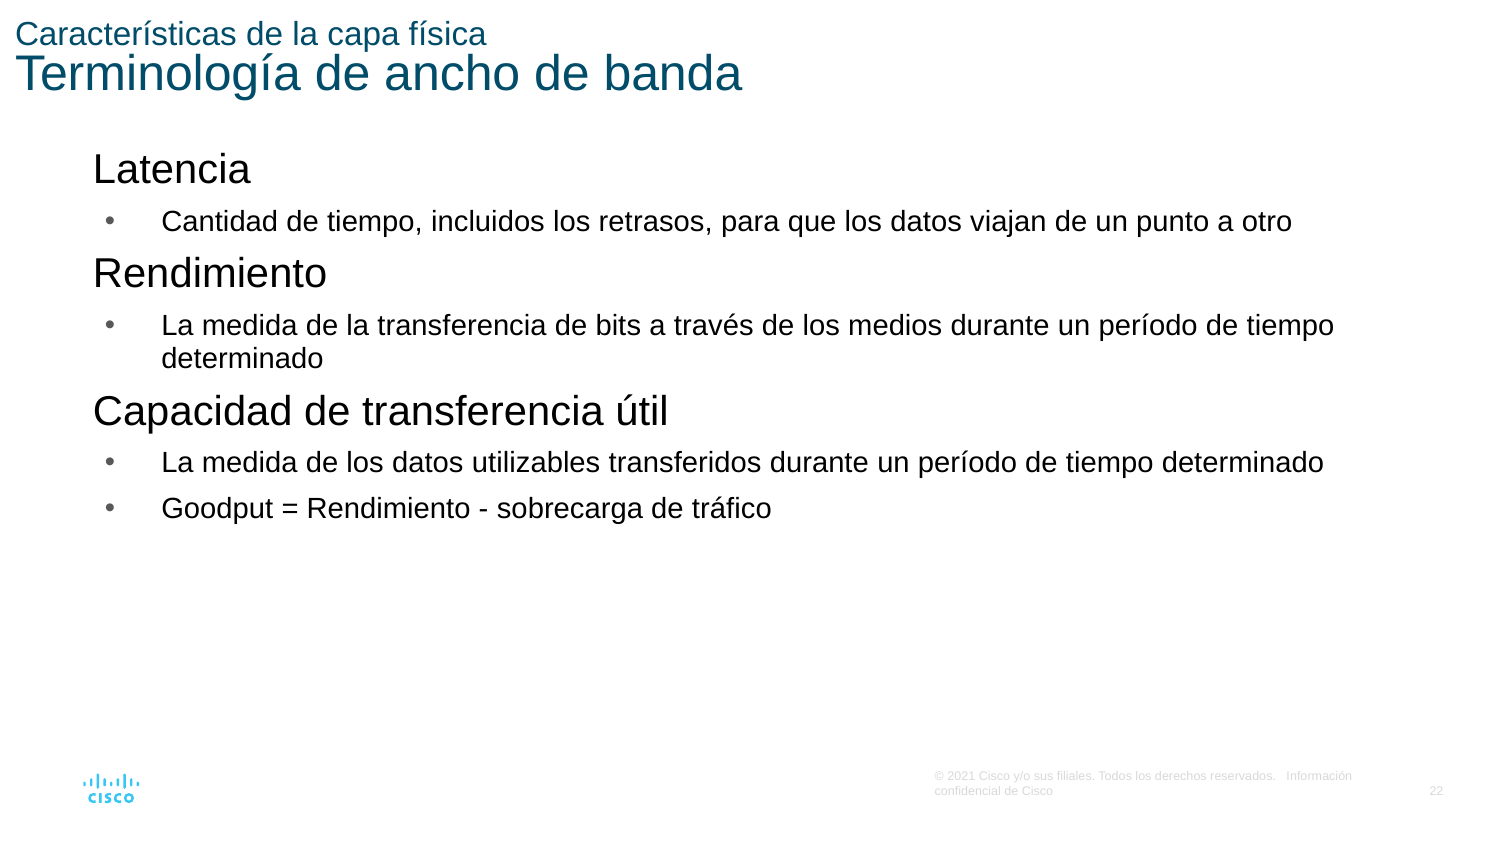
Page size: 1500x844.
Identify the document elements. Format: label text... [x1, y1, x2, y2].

title Características de la capa física Terminología de ancho de banda [0, 0, 1369, 121]
list Latencia Cantidad de tiempo, incluidos los retrasos, para que los datos viajan de un punto a otro Rendimiento La medida de la transferencia de bits a través de los medios durante un período de tiempo determinado Capacidad de transferencia útil La medida de los datos utilizables transferidos durante un período de tiempo determinado Goodput = Rendimiento - sobrecarga de tráfico [77, 134, 1437, 726]
